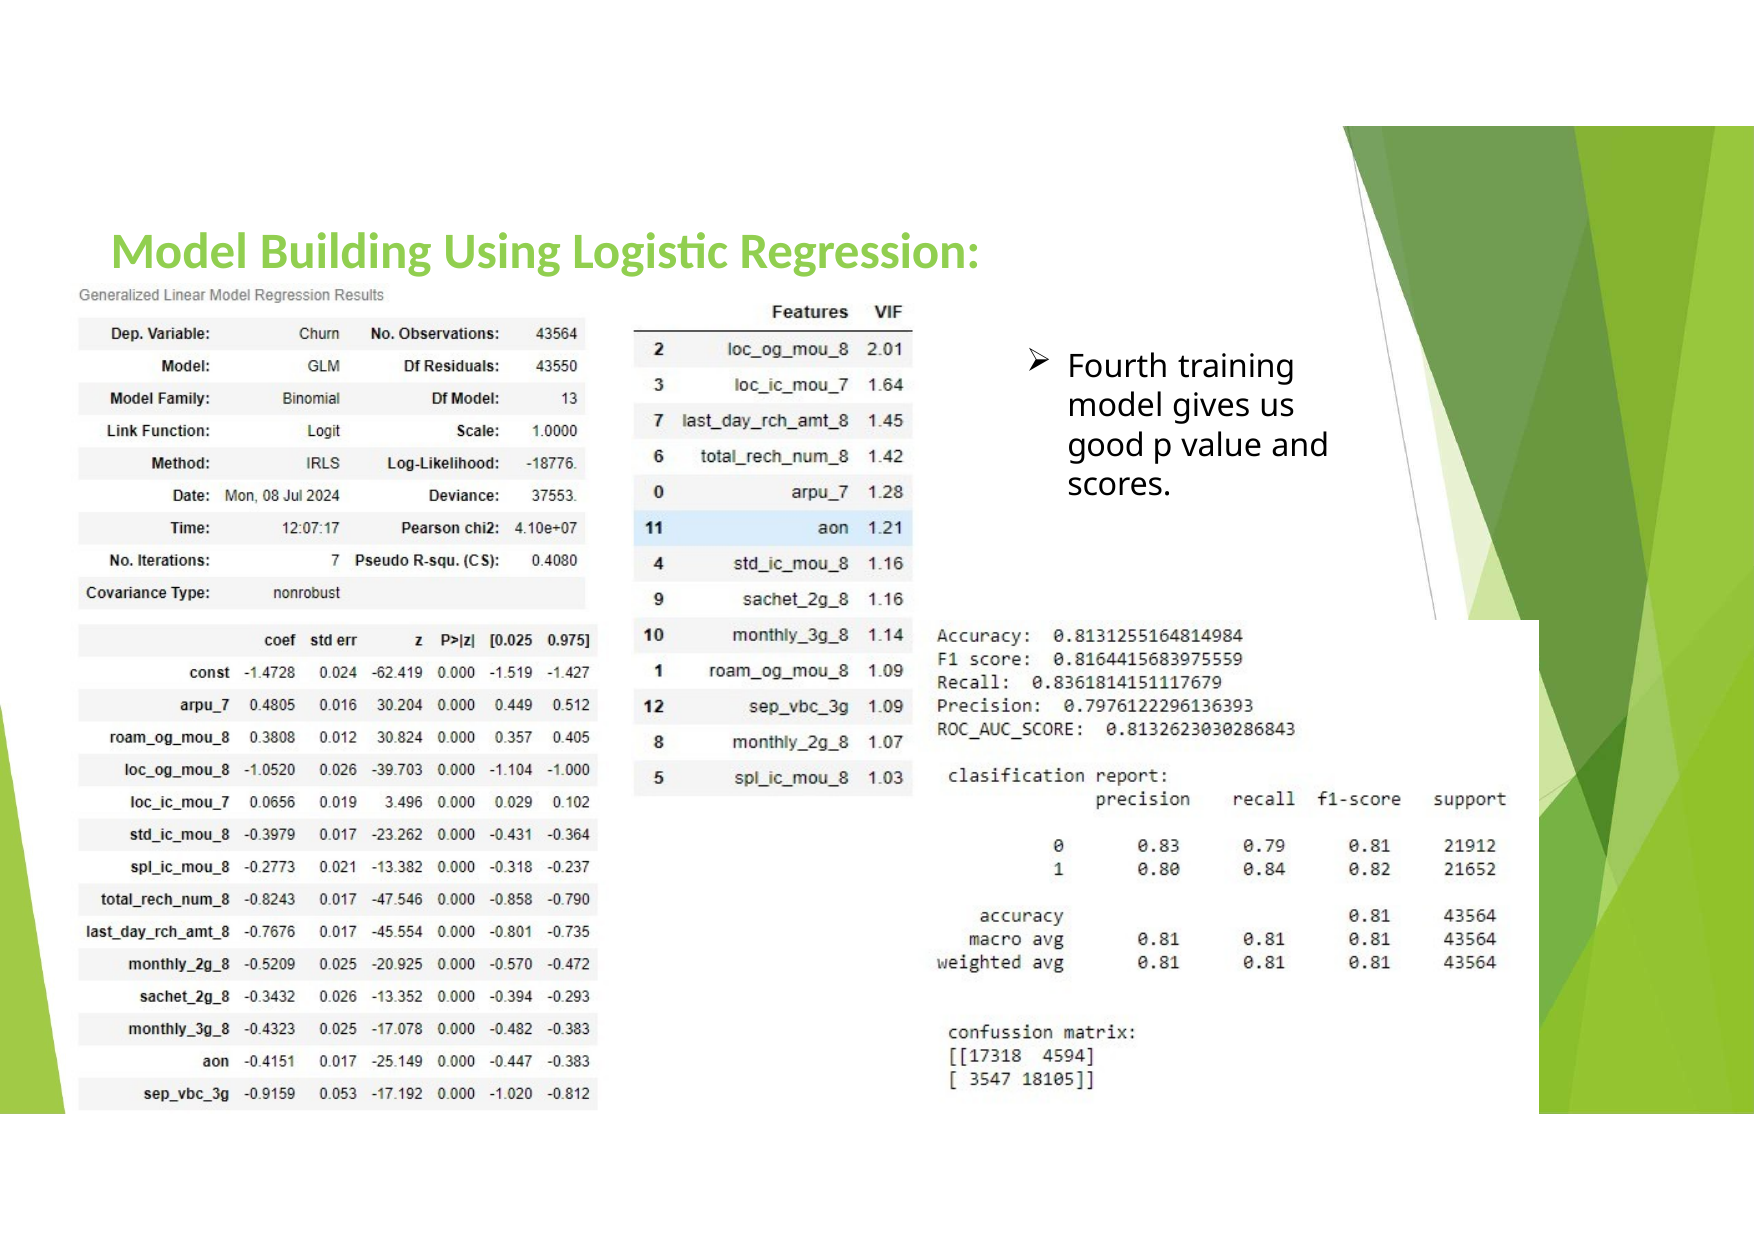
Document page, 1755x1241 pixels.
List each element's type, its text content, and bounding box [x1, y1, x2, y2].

picture [1283, 126, 1754, 1114]
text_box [630, 303, 1540, 1114]
title Model Building Using Logistic Regression: [54, 152, 1329, 426]
picture [70, 282, 609, 1114]
picture [0, 703, 66, 1114]
